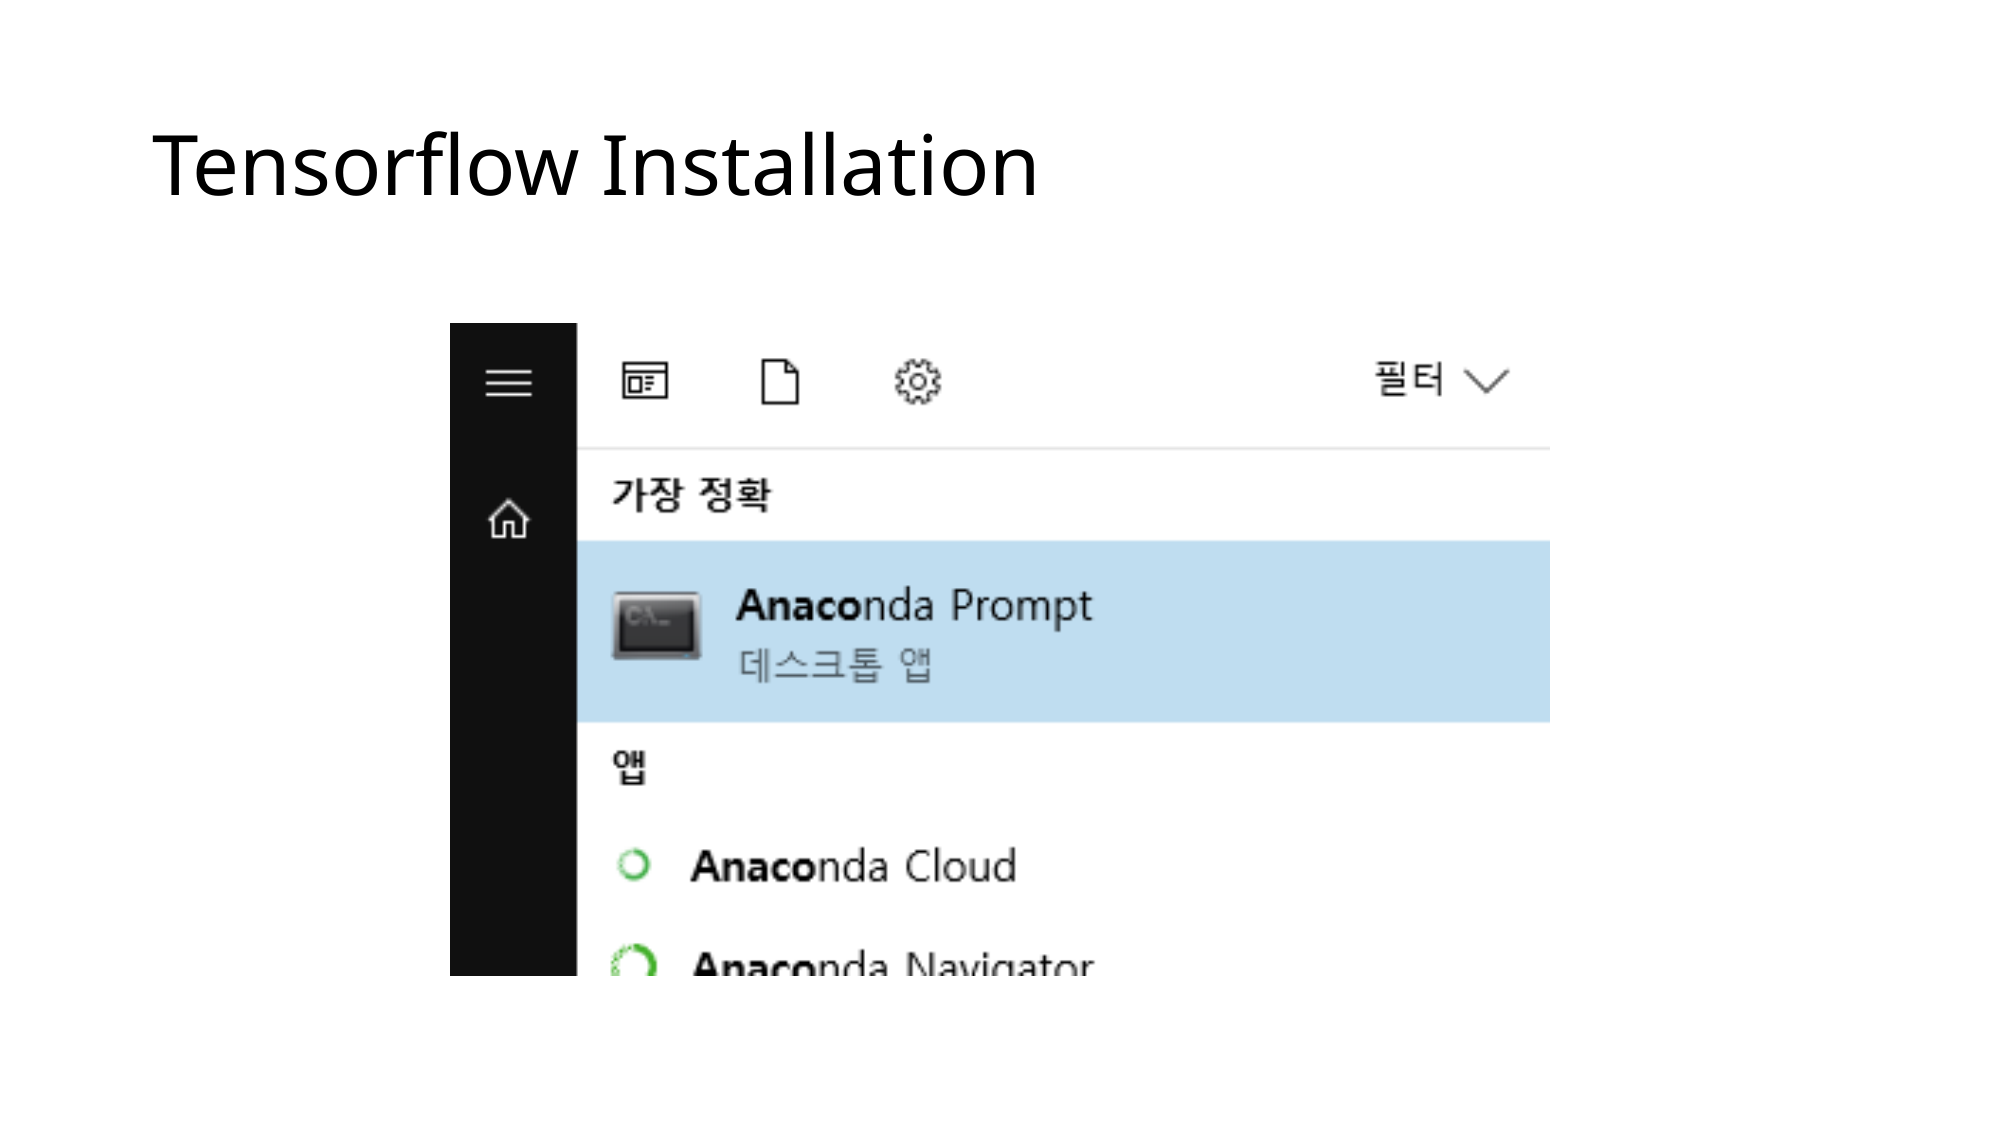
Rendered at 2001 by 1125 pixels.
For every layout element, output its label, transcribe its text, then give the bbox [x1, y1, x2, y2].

picture [450, 323, 1550, 977]
title Tensorflow Installation [137, 59, 1863, 278]
